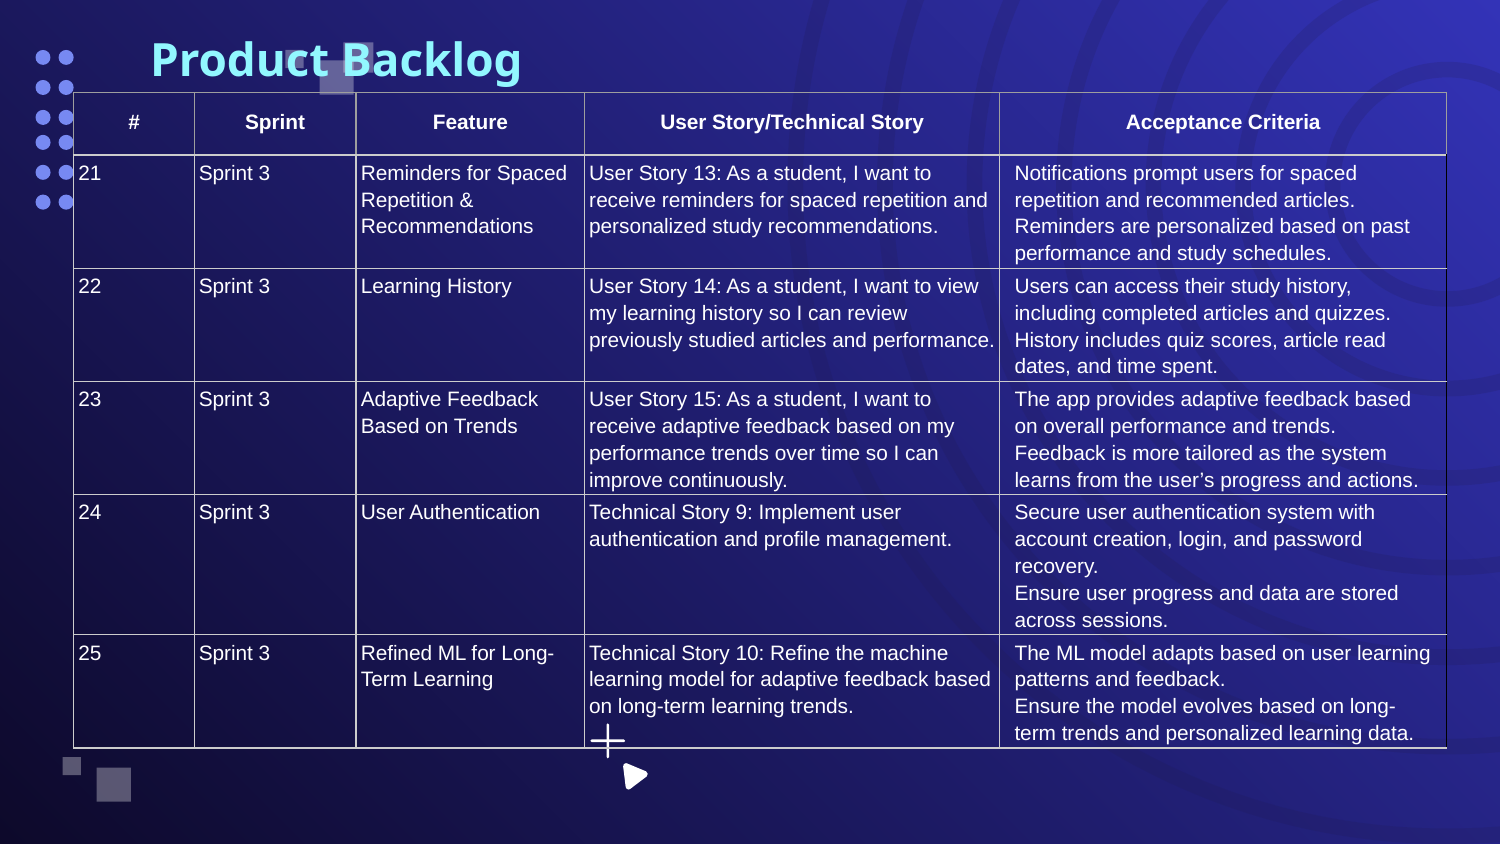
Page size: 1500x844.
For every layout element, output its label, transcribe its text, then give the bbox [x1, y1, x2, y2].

table_cell The app provides adaptive feedback based on overall performance and trends. Feedback is more tailored as the system learns from the user’s progress and actions. [1000, 382, 1446, 494]
table_cell 22 [74, 269, 194, 381]
table_cell 25 [74, 635, 194, 747]
table_cell The ML model adapts based on user learning patterns and feedback. Ensure the model evolves based on long-term trends and personalized learning data. [1000, 635, 1446, 747]
table_cell Learning History [357, 269, 584, 381]
table_cell Sprint 3 [195, 382, 355, 494]
table_cell Technical Story 9: Implement user authentication and profile management. [585, 495, 999, 634]
table_cell User Story 13: As a student, I want to receive reminders for spaced repetition and personalized study recommendations. [585, 156, 999, 268]
table_cell Notifications prompt users for spaced repetition and recommended articles. Reminders are personalized based on past performance and study schedules. [1000, 156, 1446, 268]
table_cell Technical Story 10: Refine the machine learning model for adaptive feedback based on long-term learning trends. [585, 635, 999, 747]
table_cell Adaptive Feedback Based on Trends [357, 382, 584, 494]
table_cell 21 [74, 156, 194, 268]
table_cell User Story 14: As a student, I want to view my learning history so I can review previously studied articles and performance. [585, 269, 999, 381]
table_cell Refined ML for Long-Term Learning [357, 635, 584, 747]
table_cell Sprint 3 [195, 635, 355, 747]
table_header # [74, 93, 194, 154]
table_header Feature [357, 93, 584, 154]
table_header User Story/Technical Story [585, 93, 999, 154]
table_cell Users can access their study history, including completed articles and quizzes. History includes quiz scores, article read dates, and time spent. [1000, 269, 1446, 381]
table_cell User Story 15: As a student, I want to receive adaptive feedback based on my performance trends over time so I can improve continuously. [585, 382, 999, 494]
table_cell Sprint 3 [195, 156, 355, 268]
table_cell Sprint 3 [195, 495, 355, 634]
table_cell User Authentication [357, 495, 584, 634]
table_cell Secure user authentication system with account creation, login, and password recovery. Ensure user progress and data are stored across sessions. [1000, 495, 1446, 634]
table_cell Reminders for Spaced Repetition & Recommendations [357, 156, 584, 268]
table_header Sprint [195, 93, 355, 154]
table_header Acceptance Criteria [1000, 93, 1446, 154]
title Product Backlog [135, 23, 819, 92]
table_cell 23 [74, 382, 194, 494]
table_cell Sprint 3 [195, 269, 355, 381]
table_cell 24 [74, 495, 194, 634]
